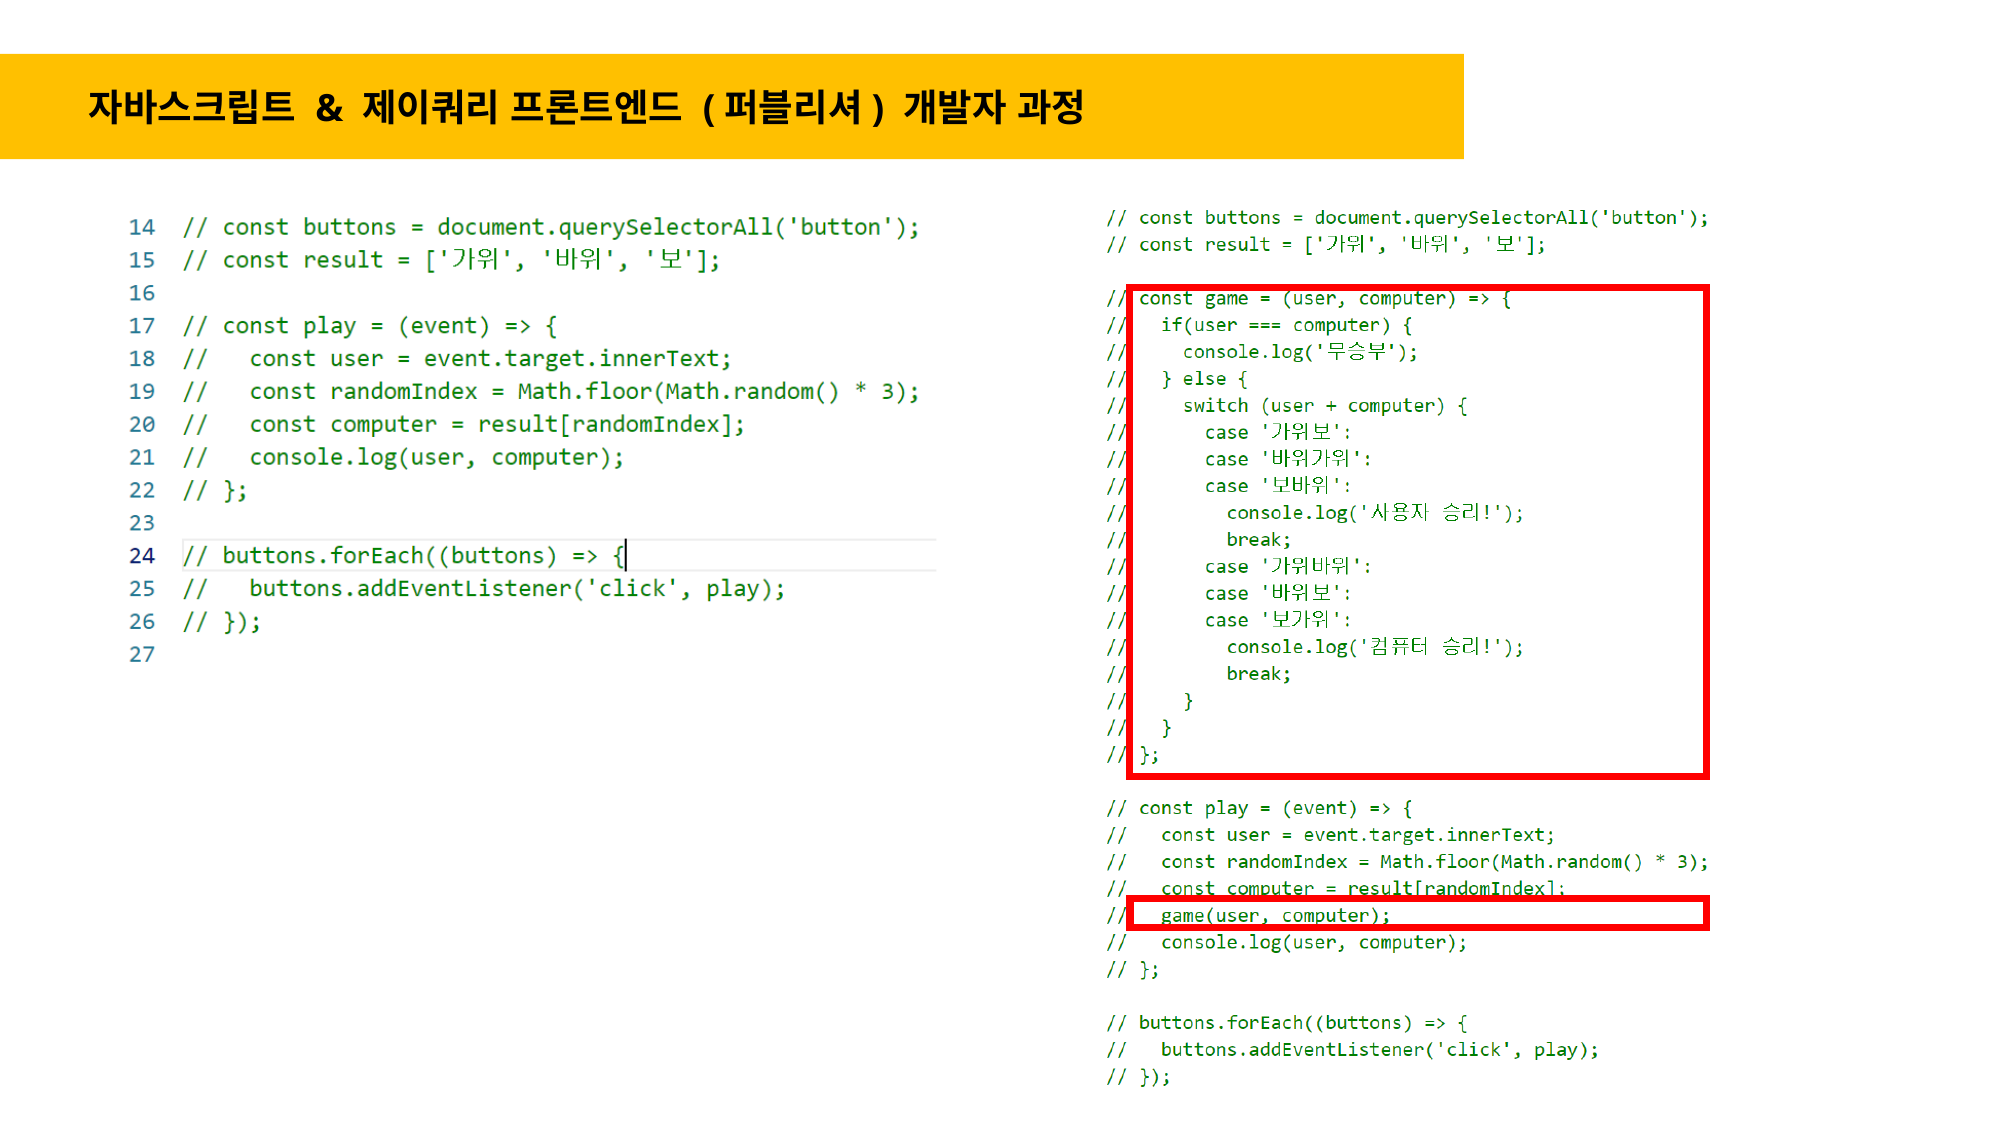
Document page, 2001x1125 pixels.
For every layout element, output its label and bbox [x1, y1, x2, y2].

picture [107, 206, 937, 668]
picture [1092, 194, 1744, 1094]
text_box [0, 53, 1464, 160]
